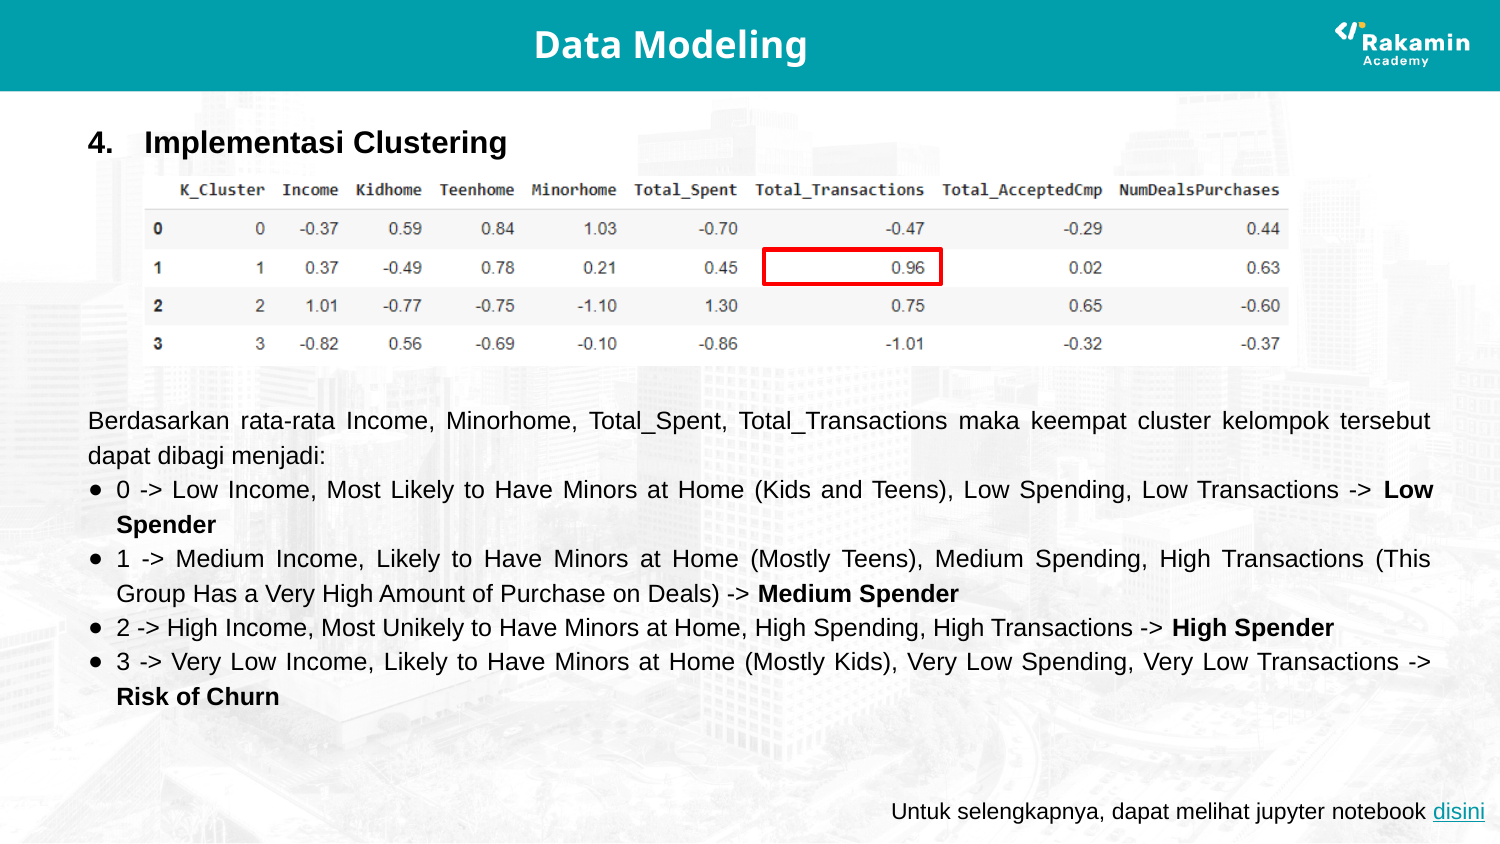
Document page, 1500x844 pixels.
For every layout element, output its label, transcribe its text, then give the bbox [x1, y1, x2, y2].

picture [141, 176, 1298, 366]
text_box Untuk selengkapnya, dapat melihat jupyter notebook disini [763, 782, 1500, 838]
picture [0, 0, 1500, 844]
title Data Modeling [0, 6, 1342, 92]
list Implementasi Clustering Berdasarkan rata-rata Income, Minorhome, Total_Spent, Total_Transactions maka keempat cluster kelompok tersebut dapat dibagi menjadi: 0 -> Low Income, Most Likely to Have Minors at Home (Kids and Teens), Low Spending, Low Transactions -> Low Spender 1 -> Medium Income, Likely to Have Minors at Home (Mostly Teens), Medium Spending, High Transactions (This Group Has a Very High Amount of Purchase on Deals) -> Medium Spender 2 -> High Income, Most Unikely to Have Minors at Home, High Spending, High Transactions -> High Spender 3 -> Very Low Income, Likely to Have Minors at Home (Mostly Kids), Very Low Spending, Very Low Transactions -> Risk of Churn [51, 101, 1449, 783]
